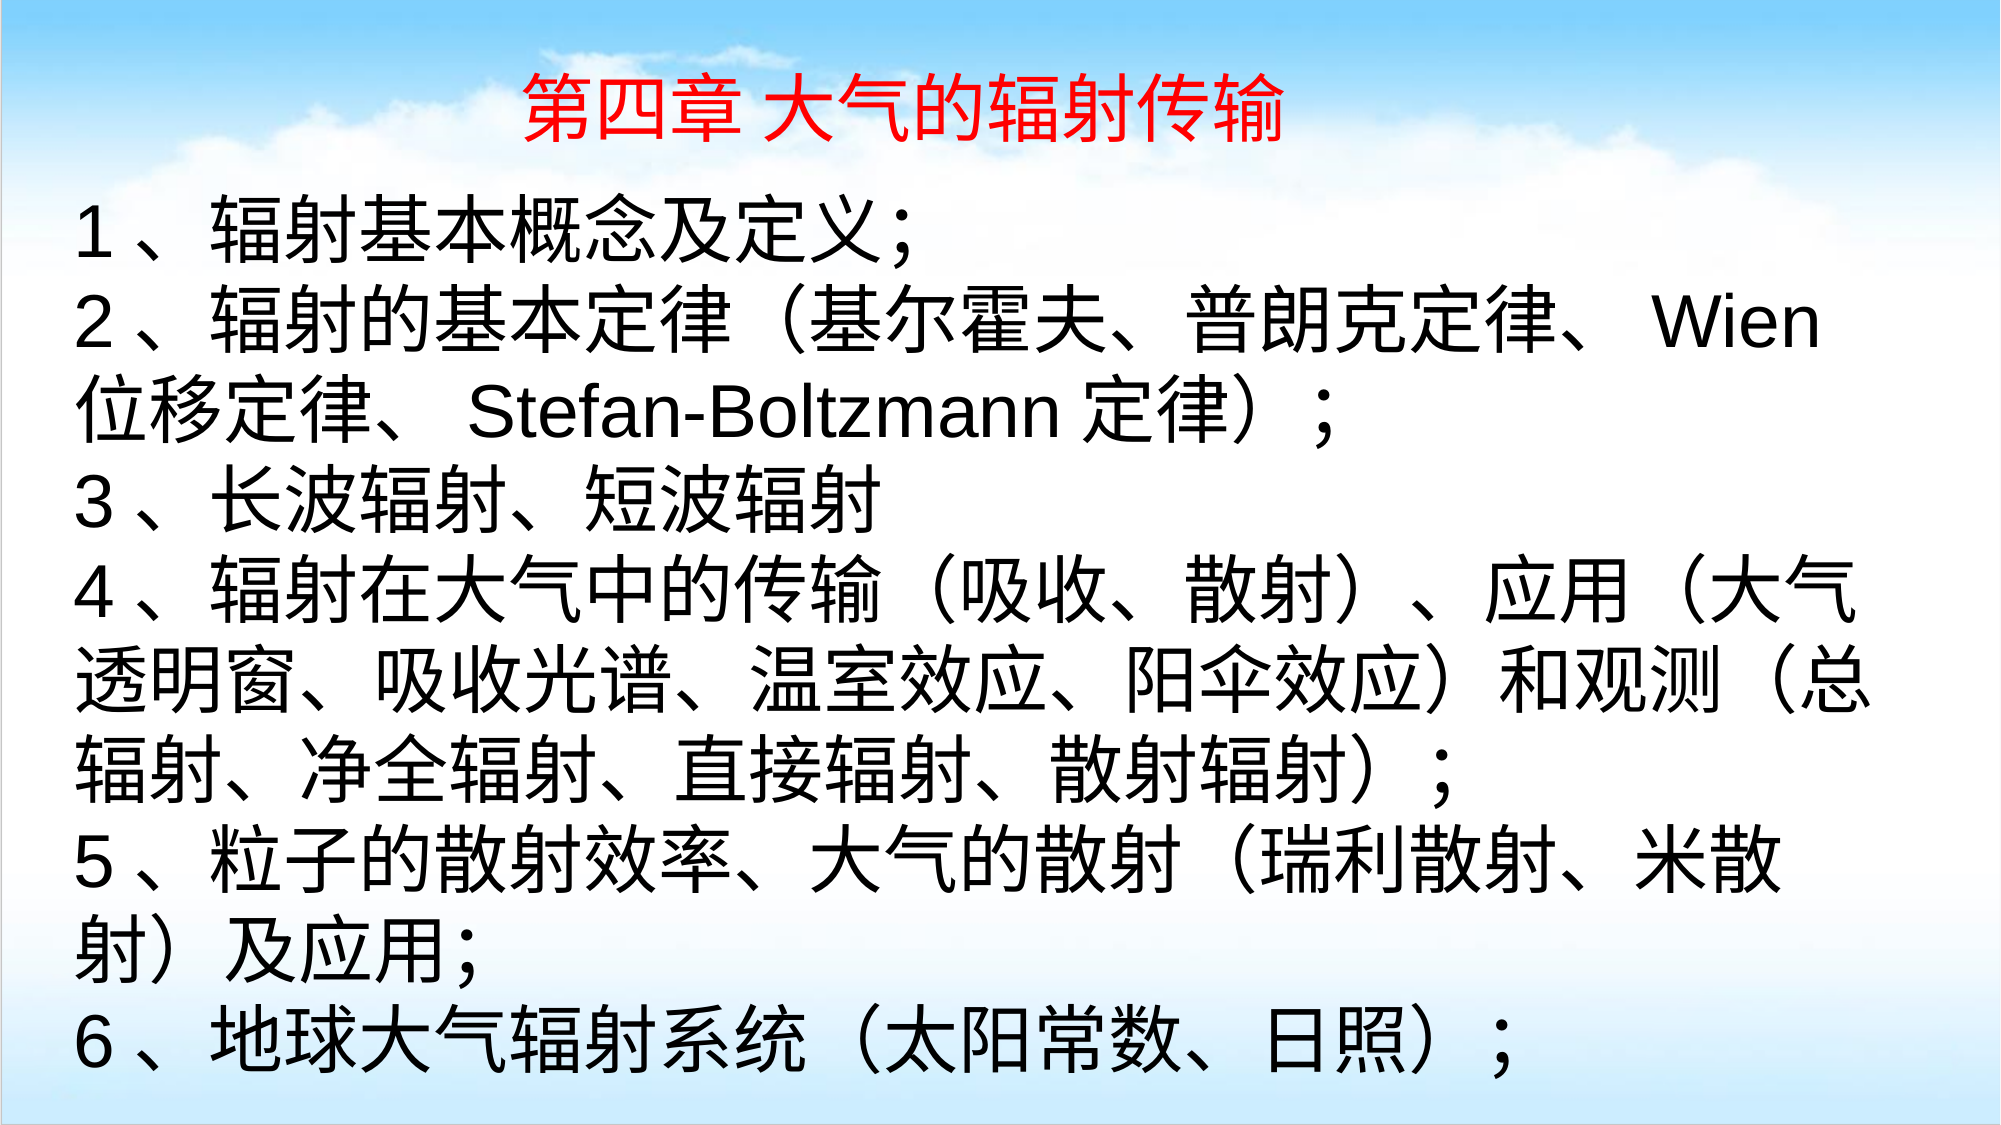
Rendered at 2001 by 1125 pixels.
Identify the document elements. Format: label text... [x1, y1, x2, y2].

text_box 1、辐射基本概念及定义； 2、辐射的基本定律（基尔霍夫、普朗克定律、Wien位移定律、Stefan-Boltzmann定律）； 3、长波辐射、短波辐射 4、辐射在大气中的传输（吸收、散射）、应用（大气透明窗、吸收光谱、温室效应、阳伞效应）和观测（总辐射、净全辐射、直接辐射、散射辐射）； 5、粒子的散射效率、大气的散射（瑞利散射、米散射）及应用； 6、地球大气辐射系统（太阳常数、日照）； [58, 175, 1923, 1090]
text_box 第四章 大气的辐射传输 [505, 54, 1410, 160]
picture [0, 0, 2001, 1125]
